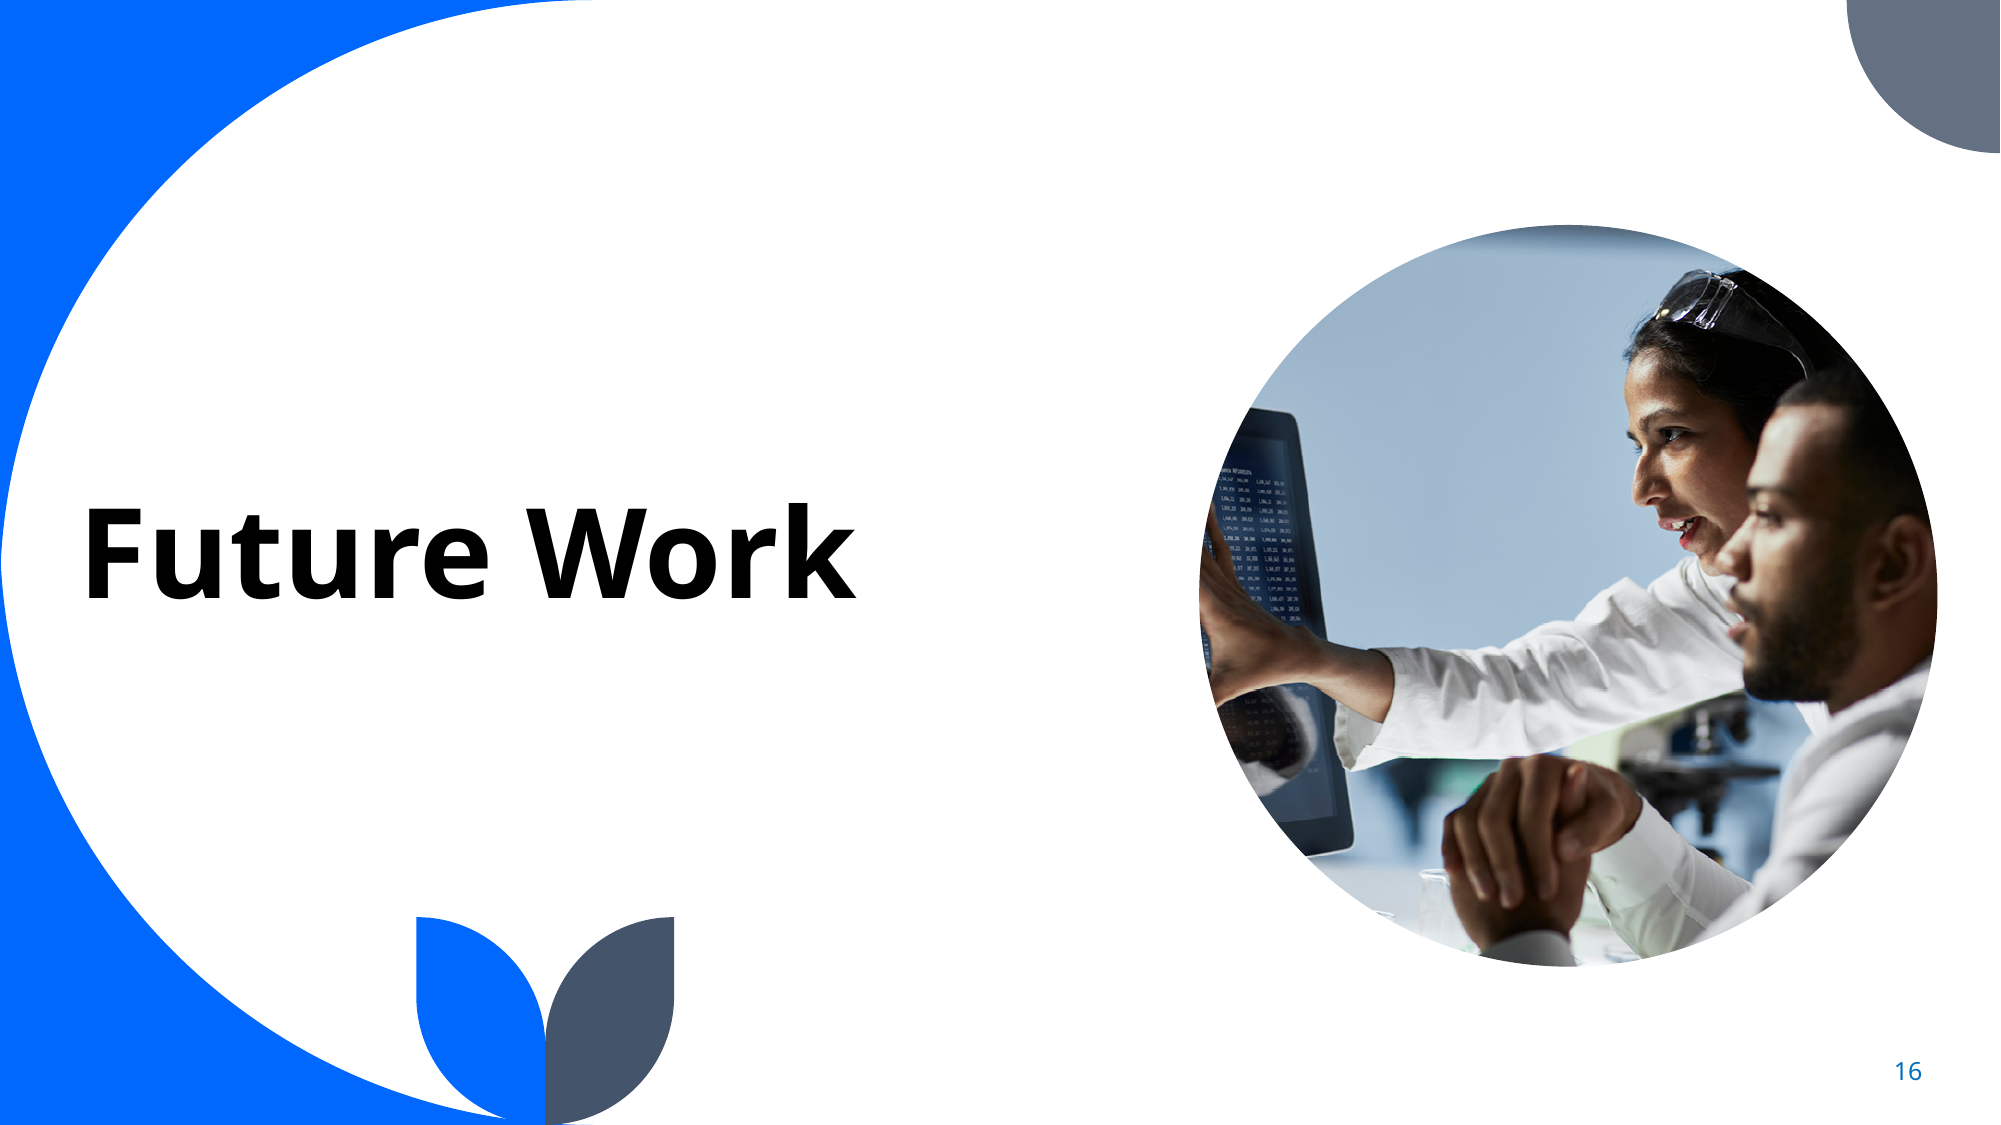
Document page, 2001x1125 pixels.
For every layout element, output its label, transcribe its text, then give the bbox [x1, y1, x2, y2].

slide_number 16 [1665, 1042, 1938, 1103]
title Future Work [63, 224, 1199, 900]
picture [1199, 224, 1938, 967]
